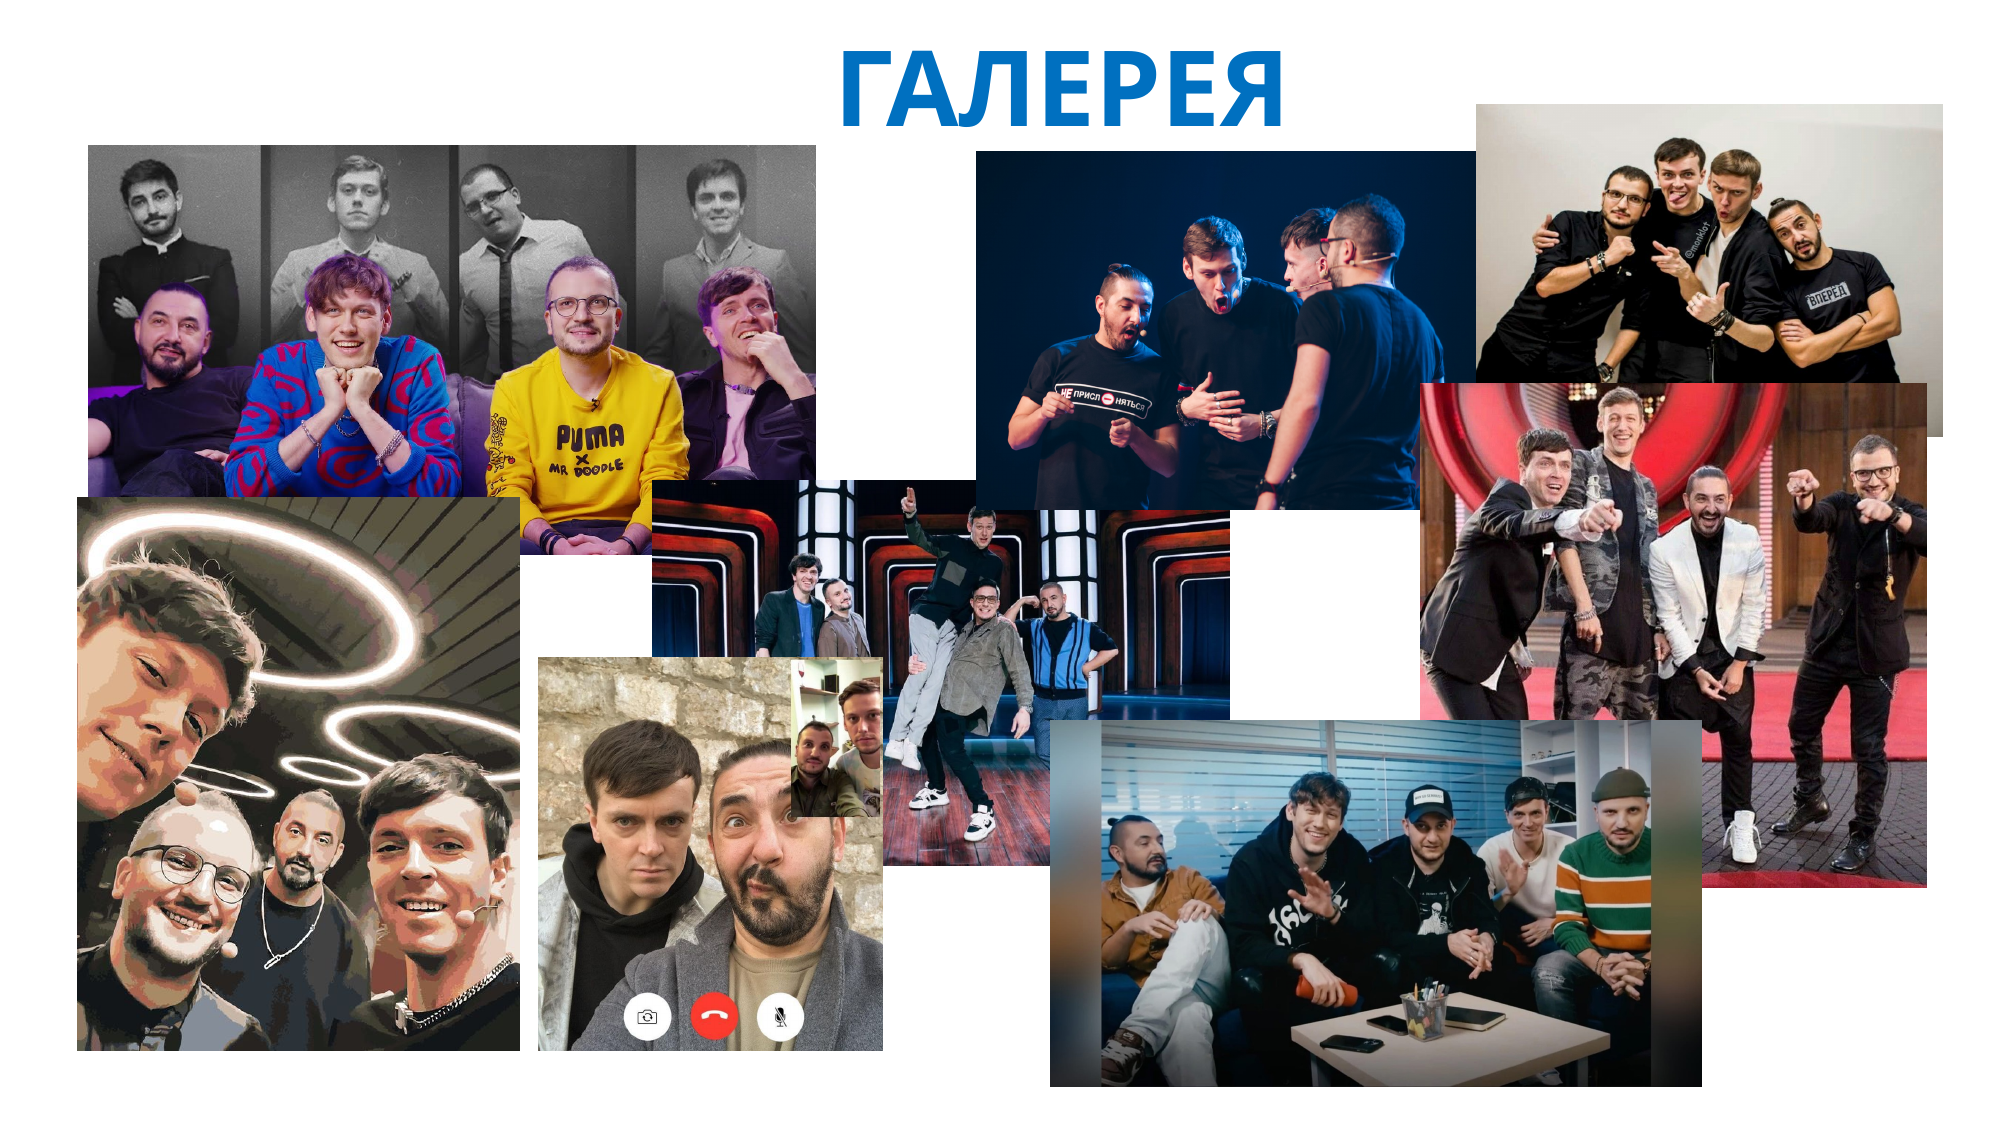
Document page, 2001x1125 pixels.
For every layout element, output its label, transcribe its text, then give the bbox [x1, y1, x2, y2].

title ГАЛЕРЕЯ [683, 0, 1317, 157]
picture [77, 104, 1943, 1087]
